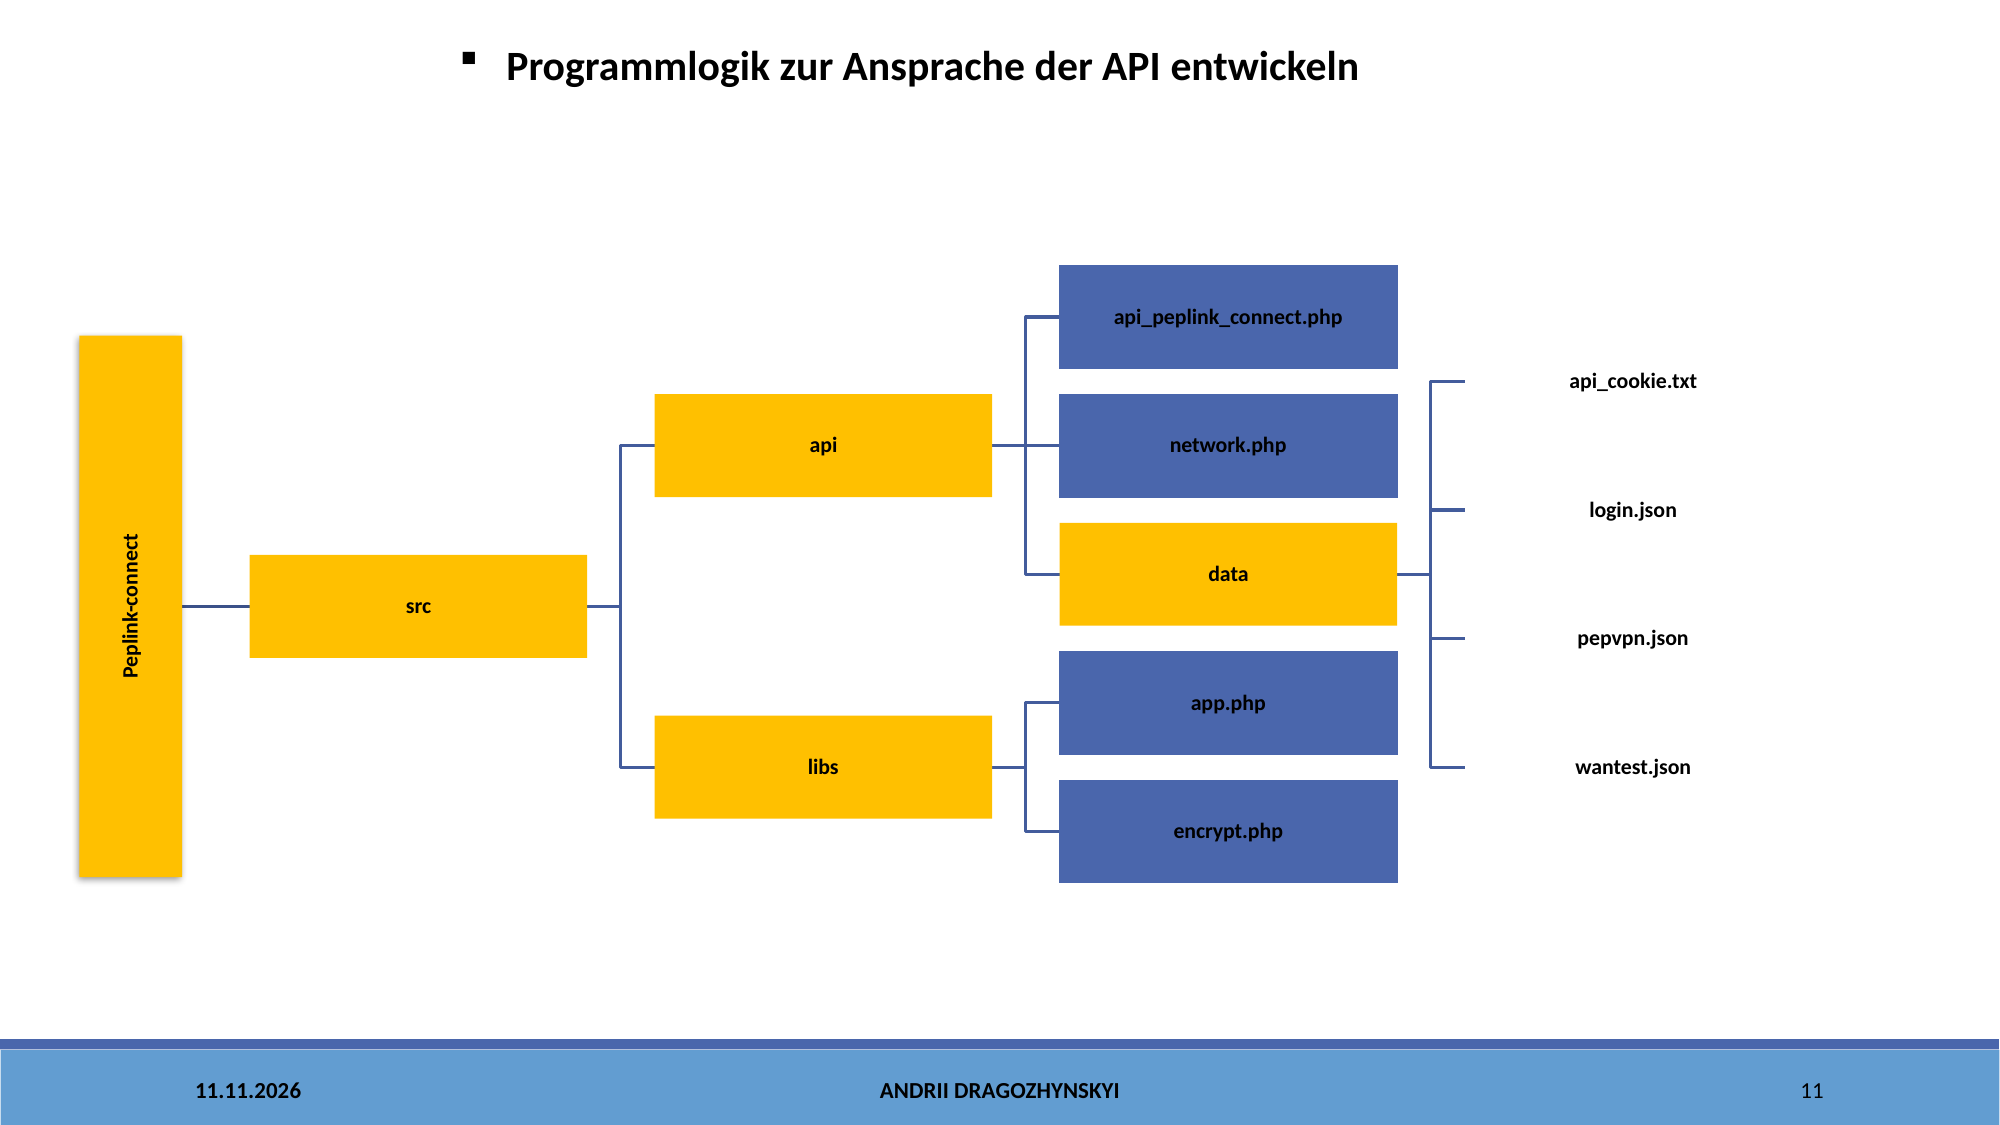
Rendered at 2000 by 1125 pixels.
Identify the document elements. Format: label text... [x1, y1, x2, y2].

slide_number 11 [1623, 1059, 1839, 1120]
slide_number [179, 1059, 586, 1120]
footer Andrii Dra󠆴gozhynskyi [604, 1059, 1396, 1120]
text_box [78, 148, 1804, 1000]
text_box Programmlogik zur Ansprache der API entwickeln [444, 30, 1721, 96]
